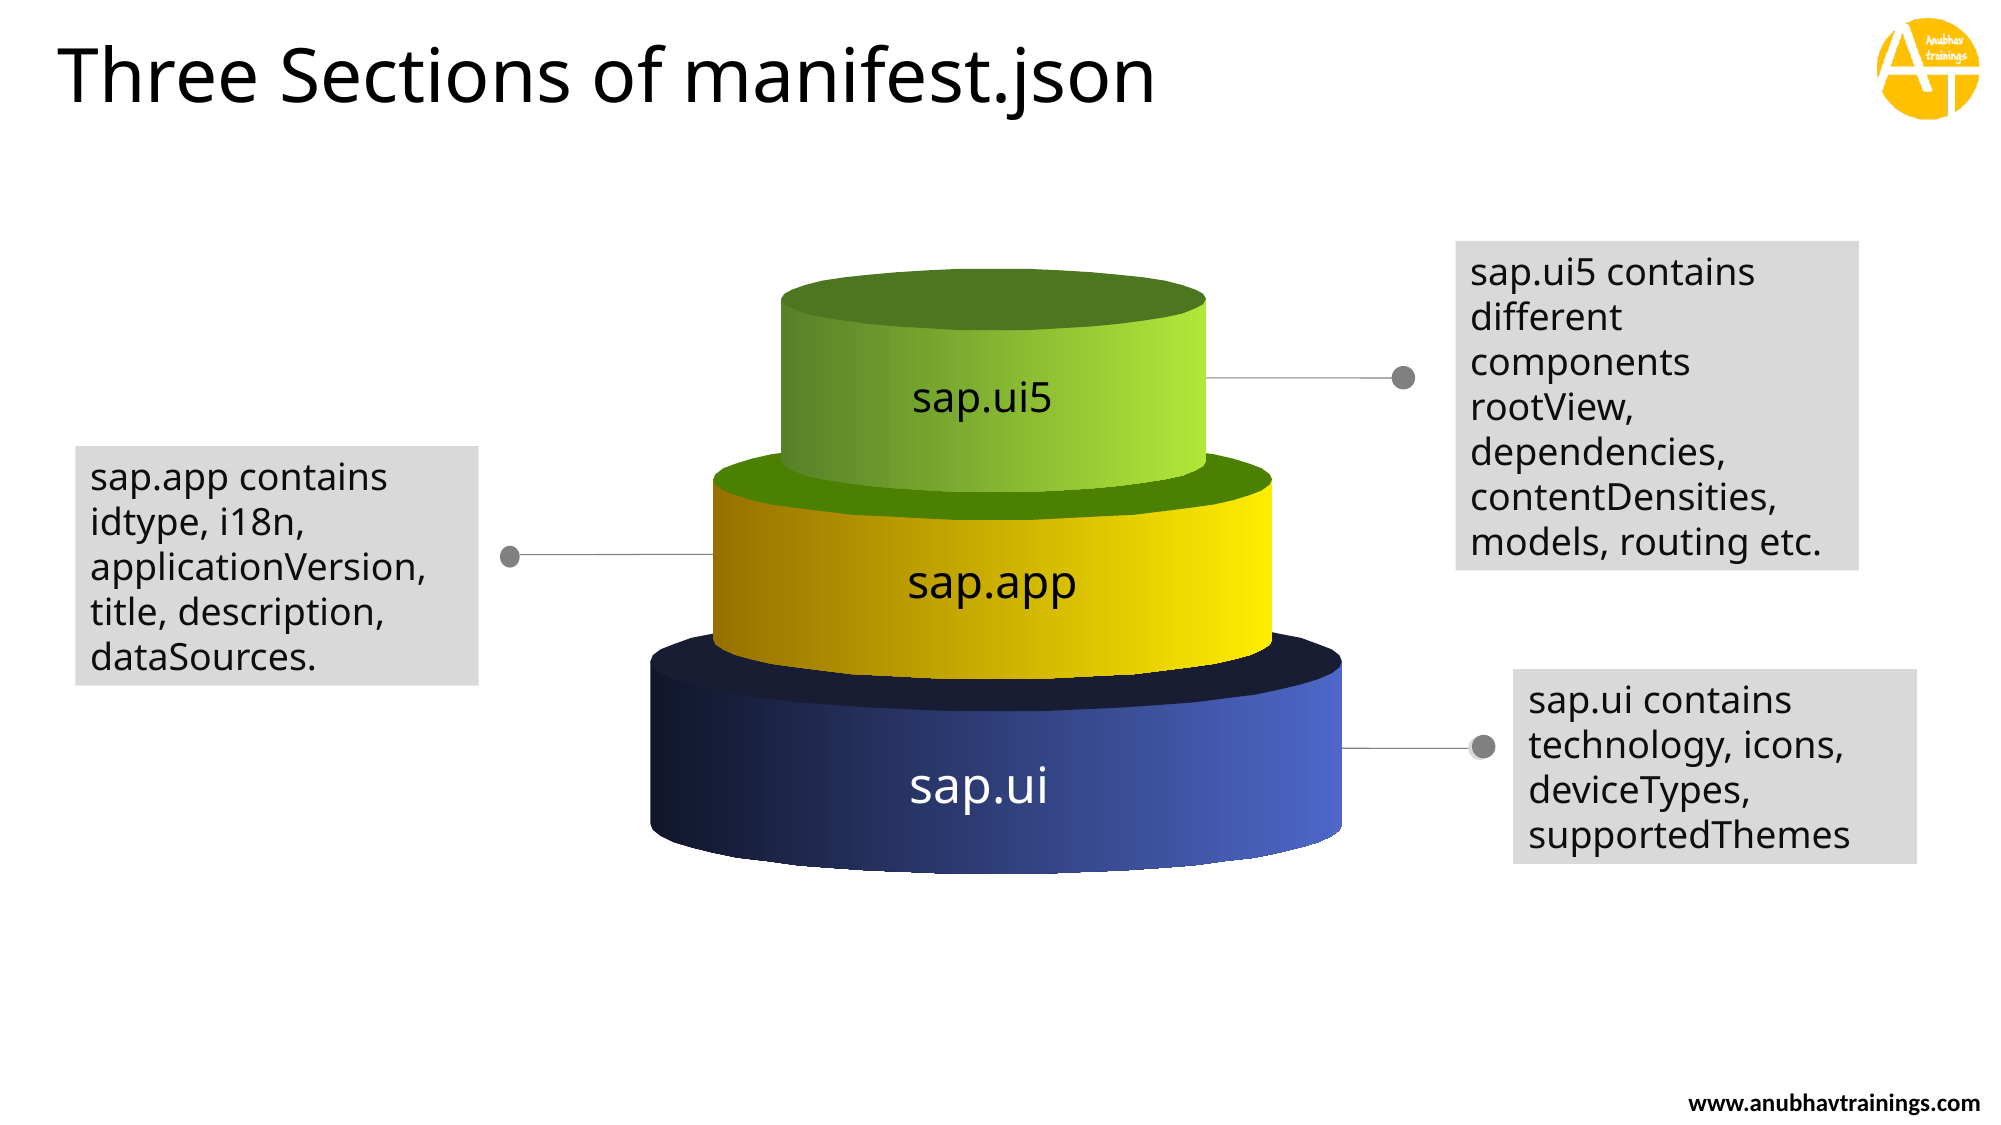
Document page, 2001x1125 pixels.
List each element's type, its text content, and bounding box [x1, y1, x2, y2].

picture [1866, 11, 1985, 128]
text_box Three Sections of manifest.json [42, 30, 1319, 128]
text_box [650, 268, 1342, 874]
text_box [1197, 240, 1859, 529]
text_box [75, 446, 650, 689]
footer www.anubhavtrainings.com [1669, 1089, 2000, 1114]
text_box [1342, 669, 1917, 866]
